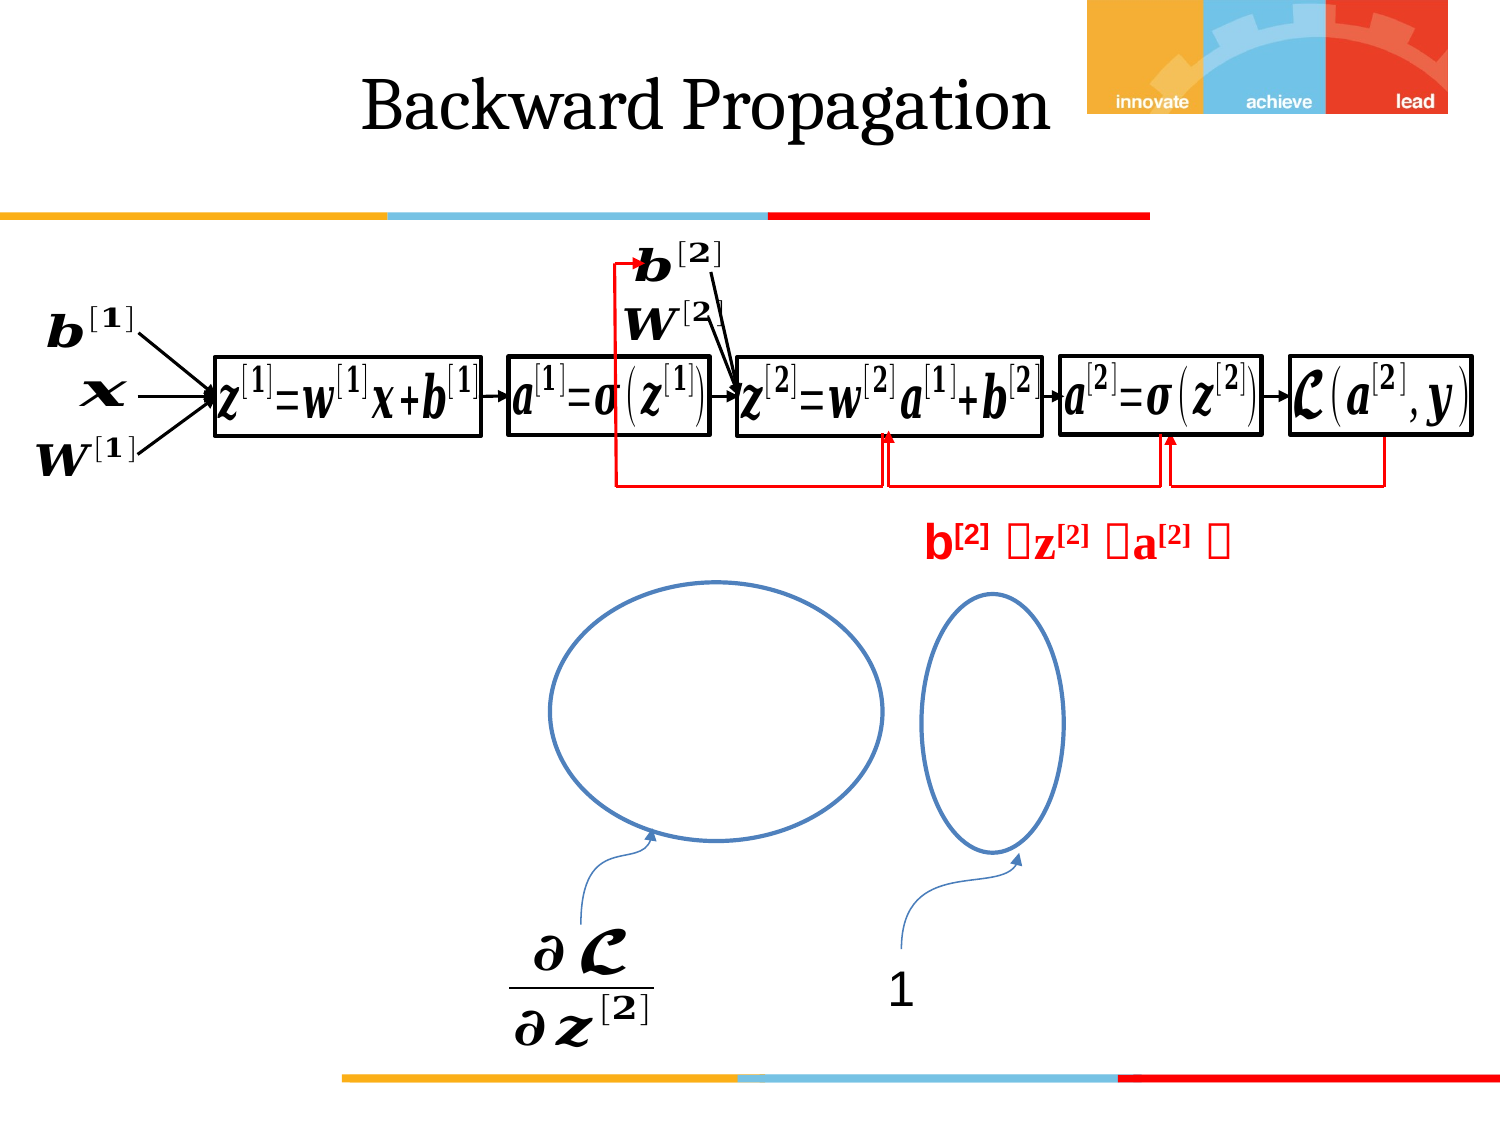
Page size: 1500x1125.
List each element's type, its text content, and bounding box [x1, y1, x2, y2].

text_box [911, 841, 1009, 961]
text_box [568, 840, 665, 913]
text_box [33, 237, 1470, 579]
picture [1377, 0, 1448, 114]
text_box [547, 587, 885, 844]
title Backward Propagation [37, 0, 1377, 200]
text_box [919, 591, 1066, 850]
text_box 1 [872, 949, 931, 1024]
